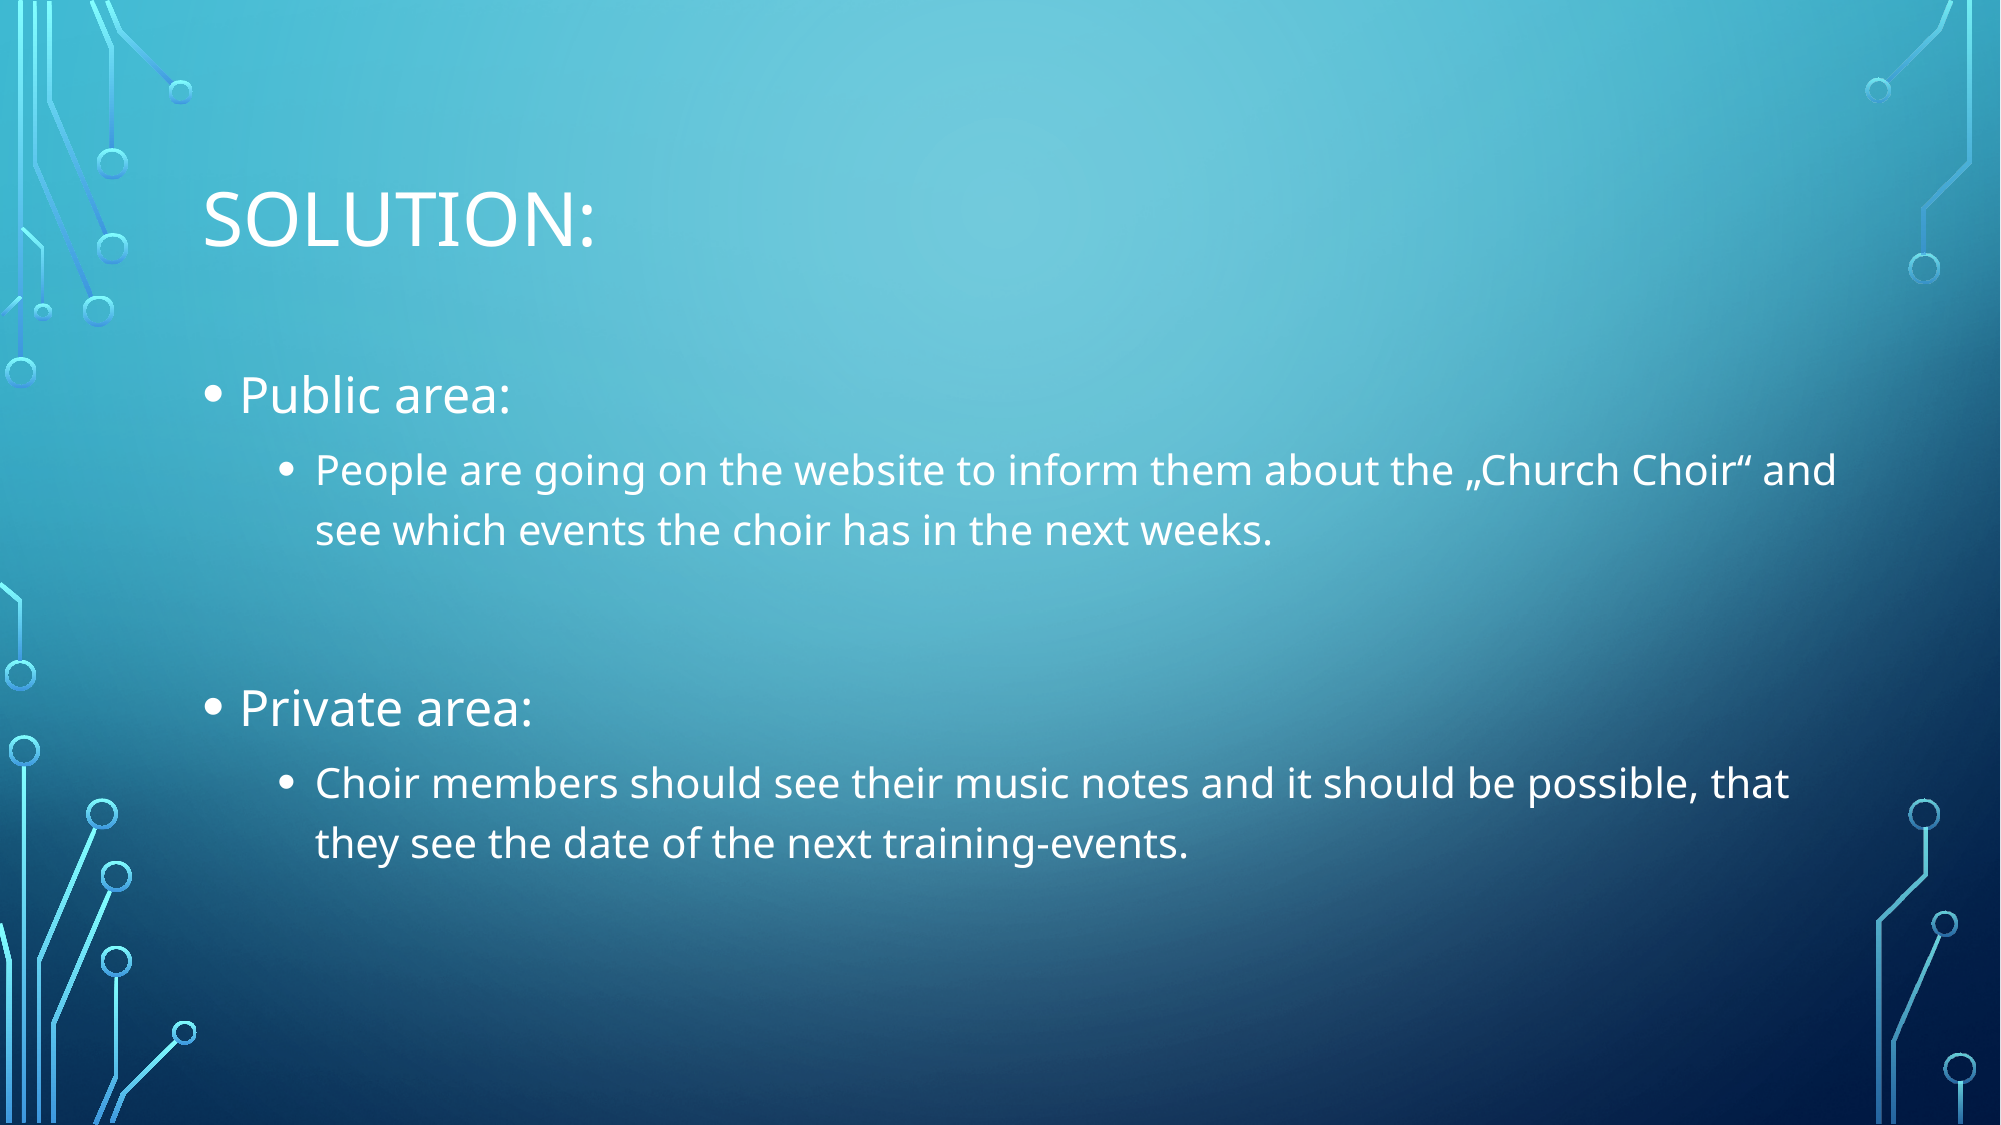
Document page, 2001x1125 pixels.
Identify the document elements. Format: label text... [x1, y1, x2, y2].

list Public area: People are going on the website to inform them about the „Church Choir“ and see which events the choir has in the next weeks. Private area: Choir members should see their music notes and it should be possible, that they see the date of the next training-events. [187, 343, 1870, 1000]
title Solution: [187, 101, 1813, 343]
